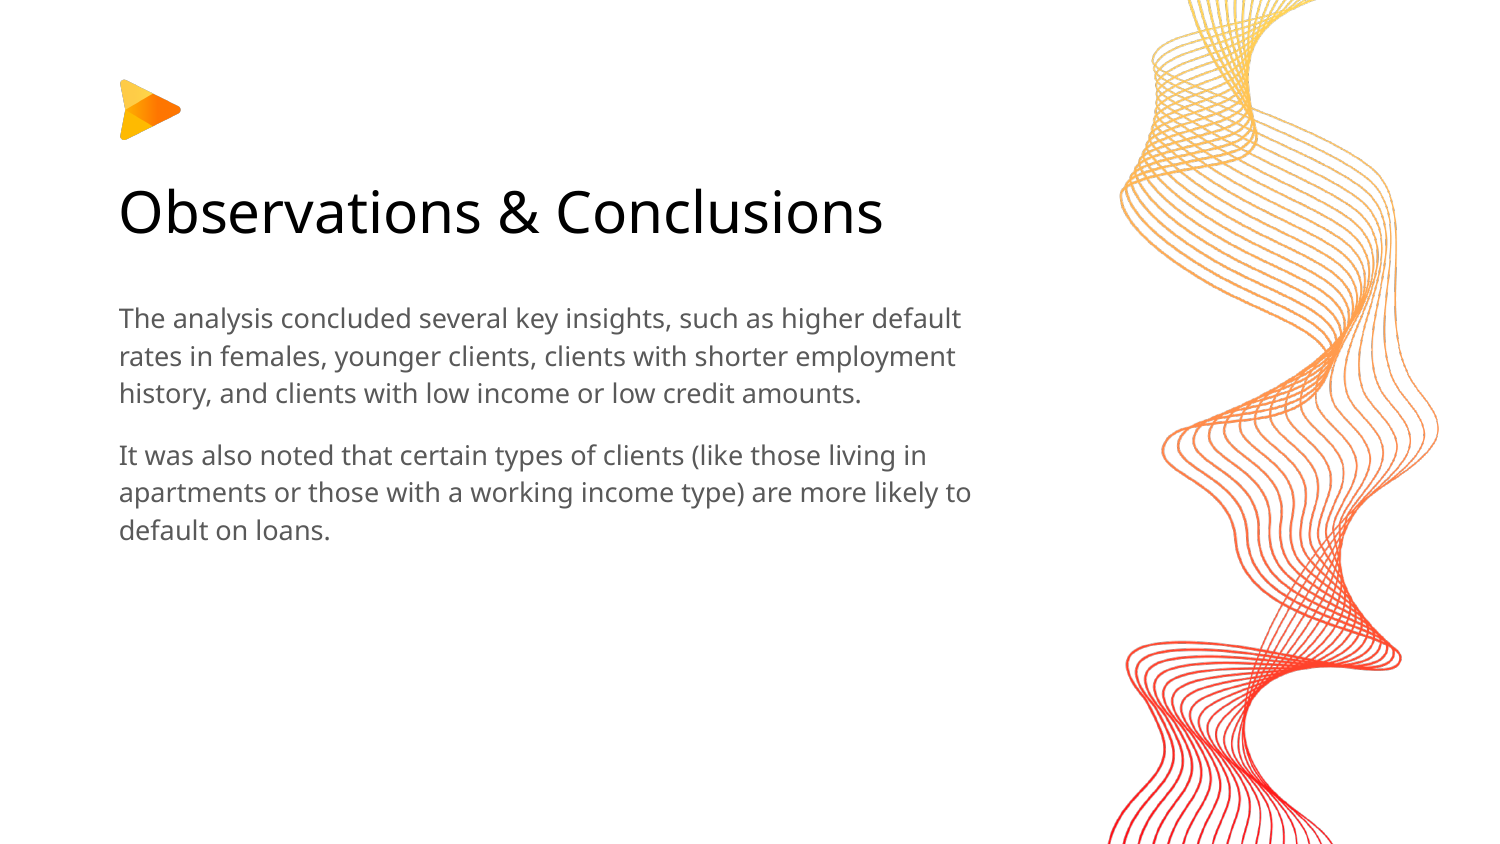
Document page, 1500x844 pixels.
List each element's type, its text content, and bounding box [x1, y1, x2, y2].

title Observations & Conclusions [103, 151, 1364, 271]
list The analysis concluded several key insights, such as higher default rates in females, younger clients, clients with shorter employment history, and clients with low income or low credit amounts. It was also noted that certain types of clients (like those living in apartments or those with a working income type) are more likely to default on loans. [103, 281, 1010, 787]
picture [119, 78, 181, 140]
picture [1056, 0, 1483, 844]
